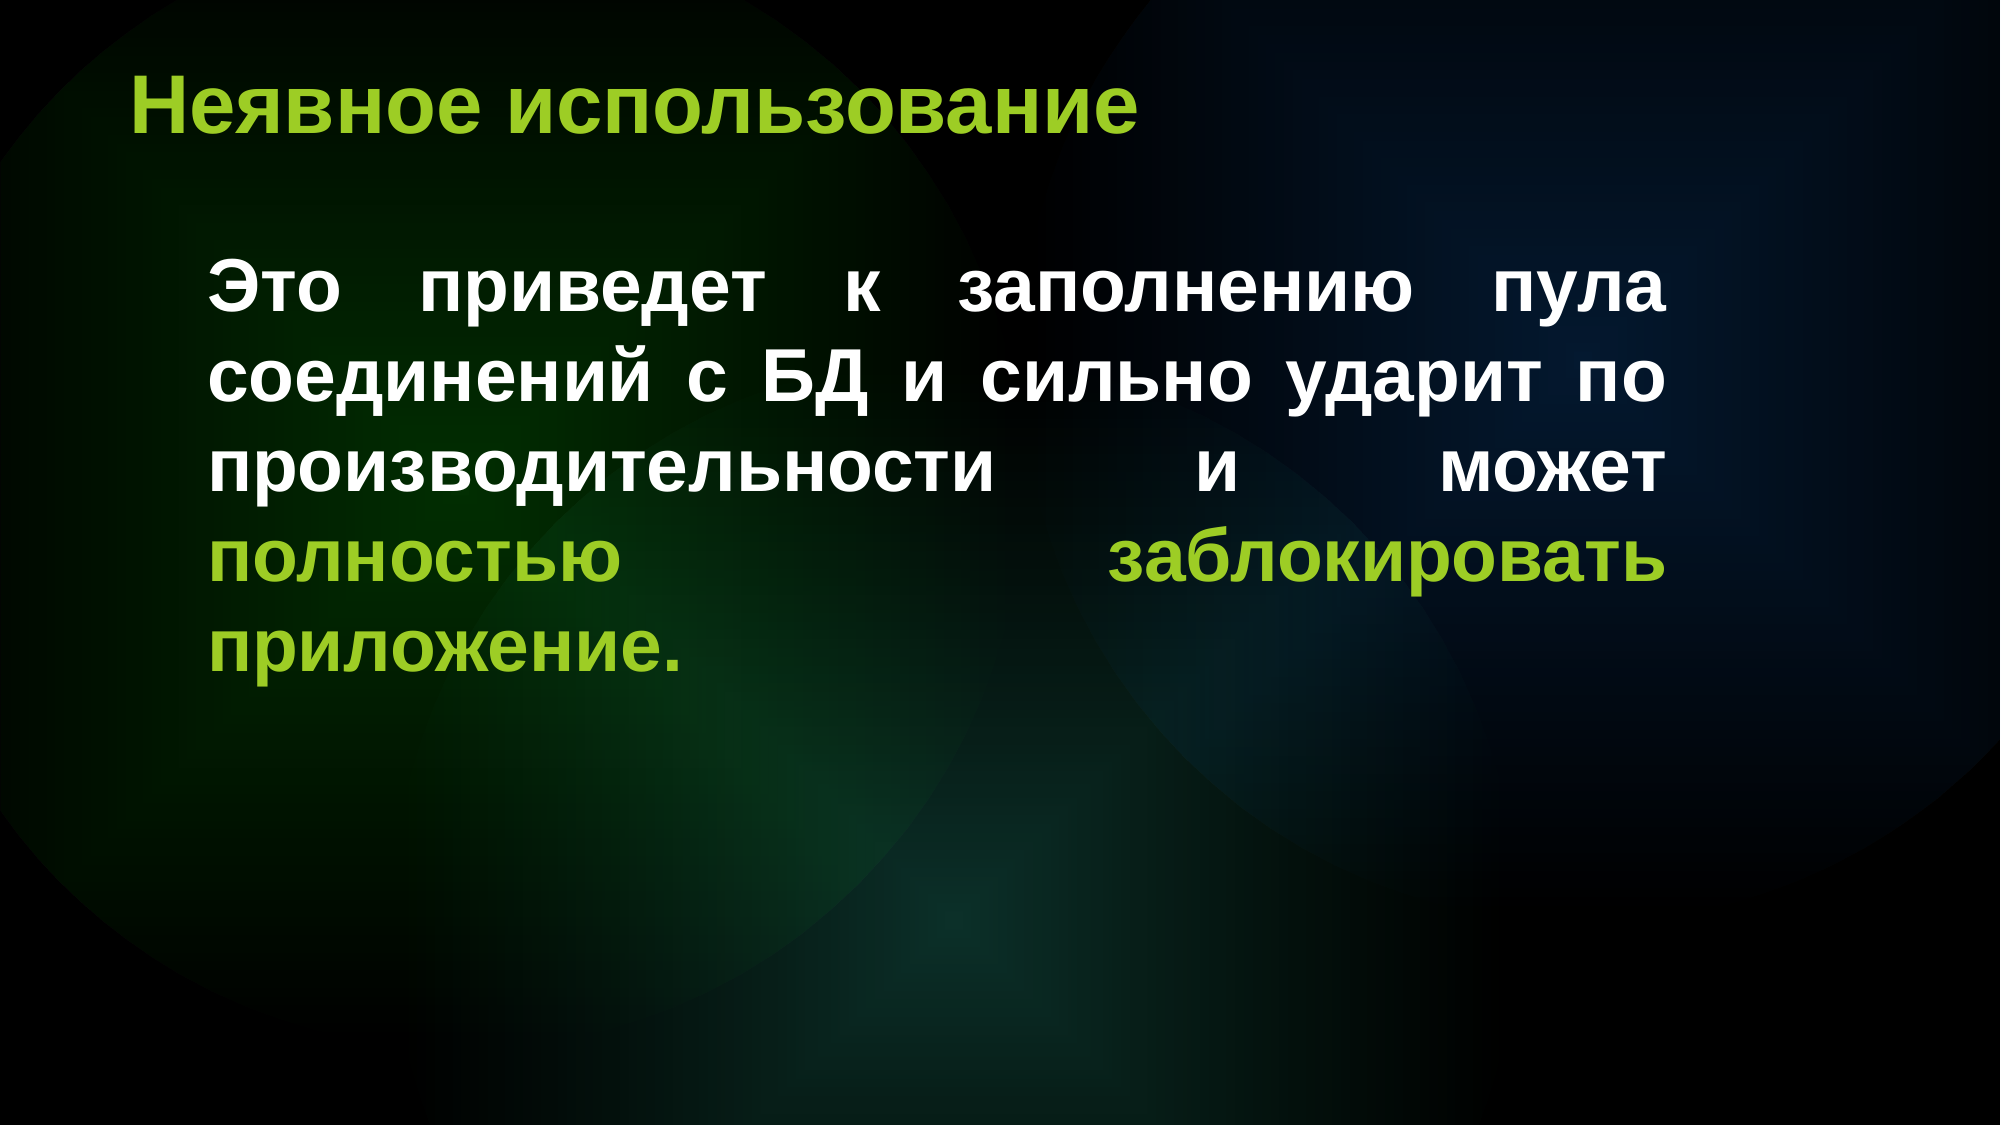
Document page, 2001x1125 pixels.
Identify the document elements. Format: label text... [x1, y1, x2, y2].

text_box Это приведет к заполнению пула соединений с БД и сильно ударит по производительности и может полностью заблокировать приложение. [202, 232, 1672, 691]
text_box Неявное использование [125, 73, 1303, 153]
